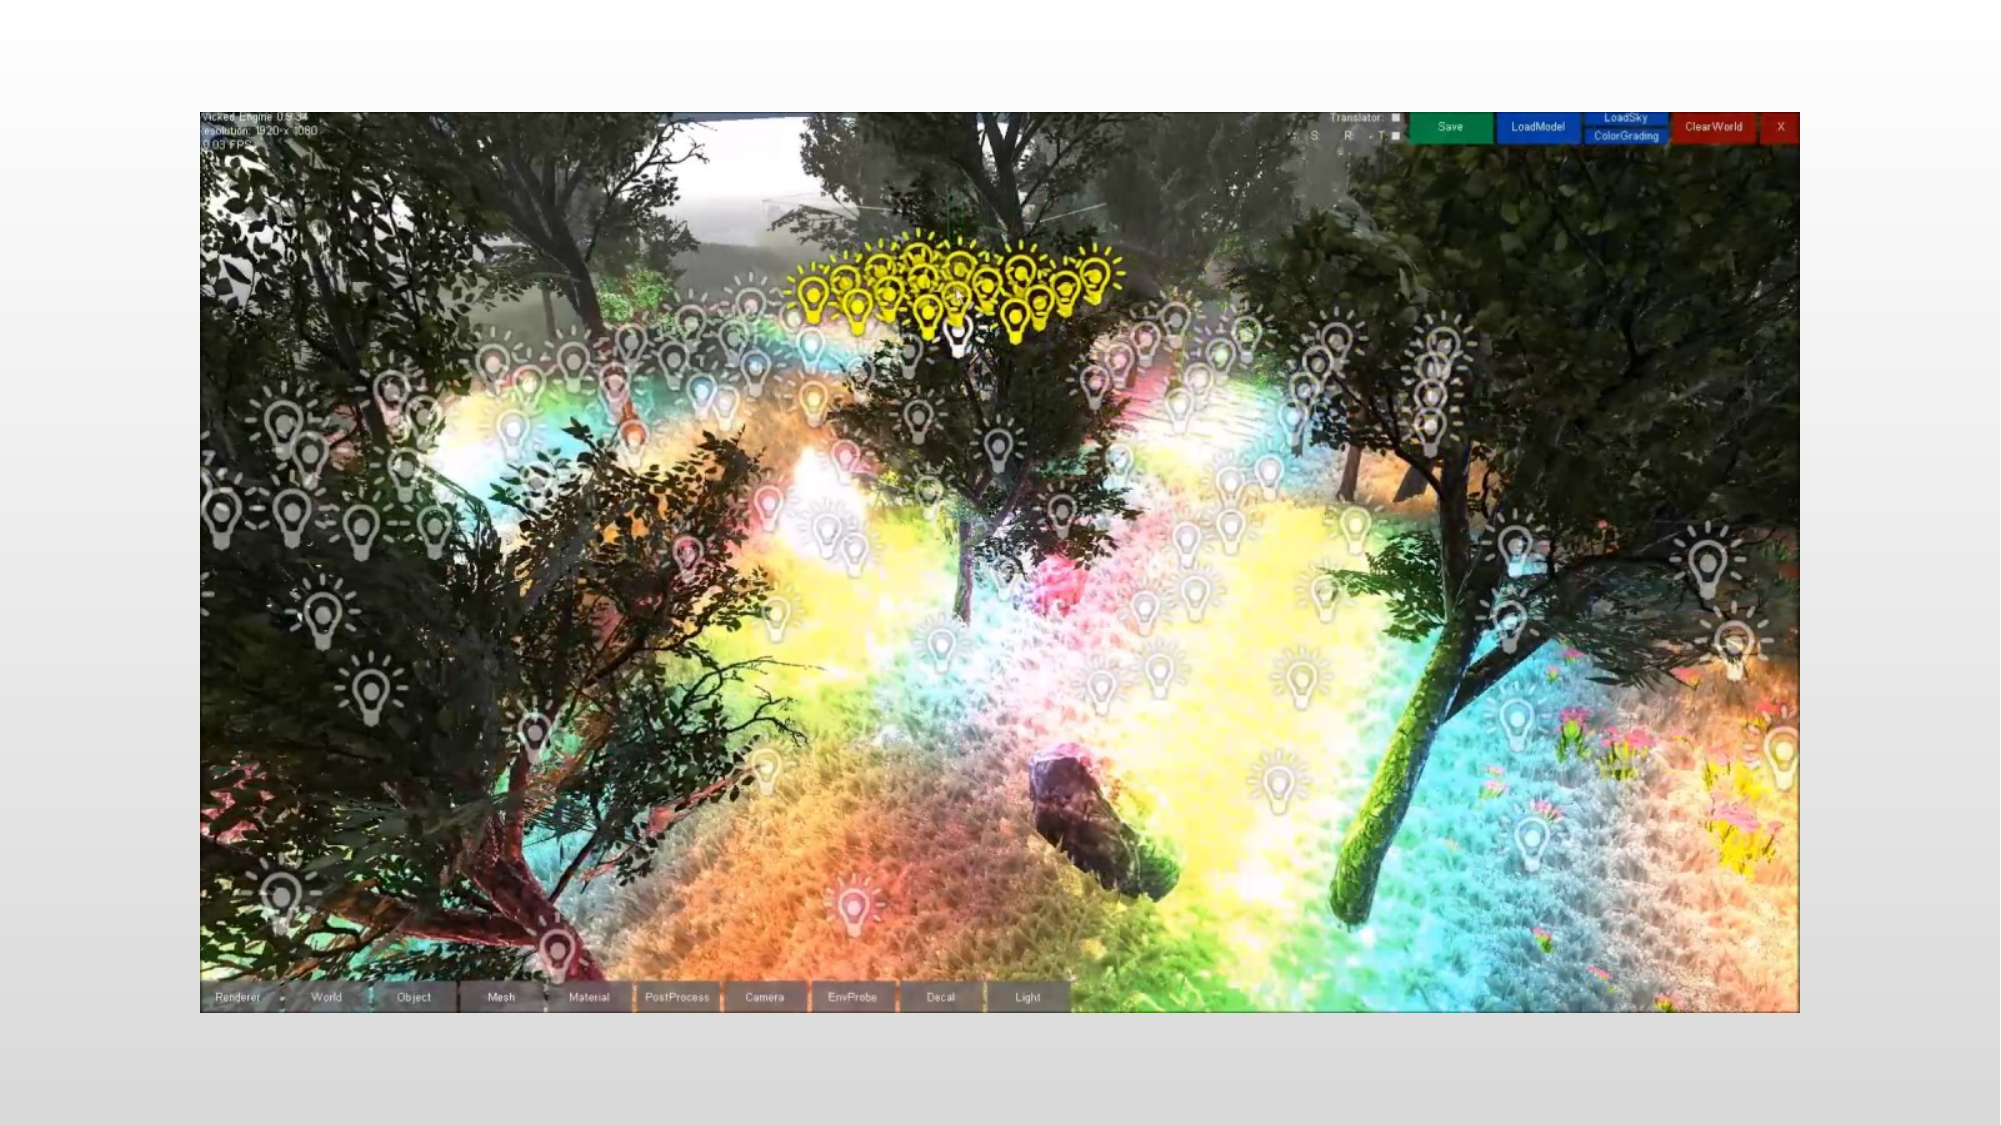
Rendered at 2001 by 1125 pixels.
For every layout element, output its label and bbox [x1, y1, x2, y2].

picture [199, 112, 1800, 1013]
